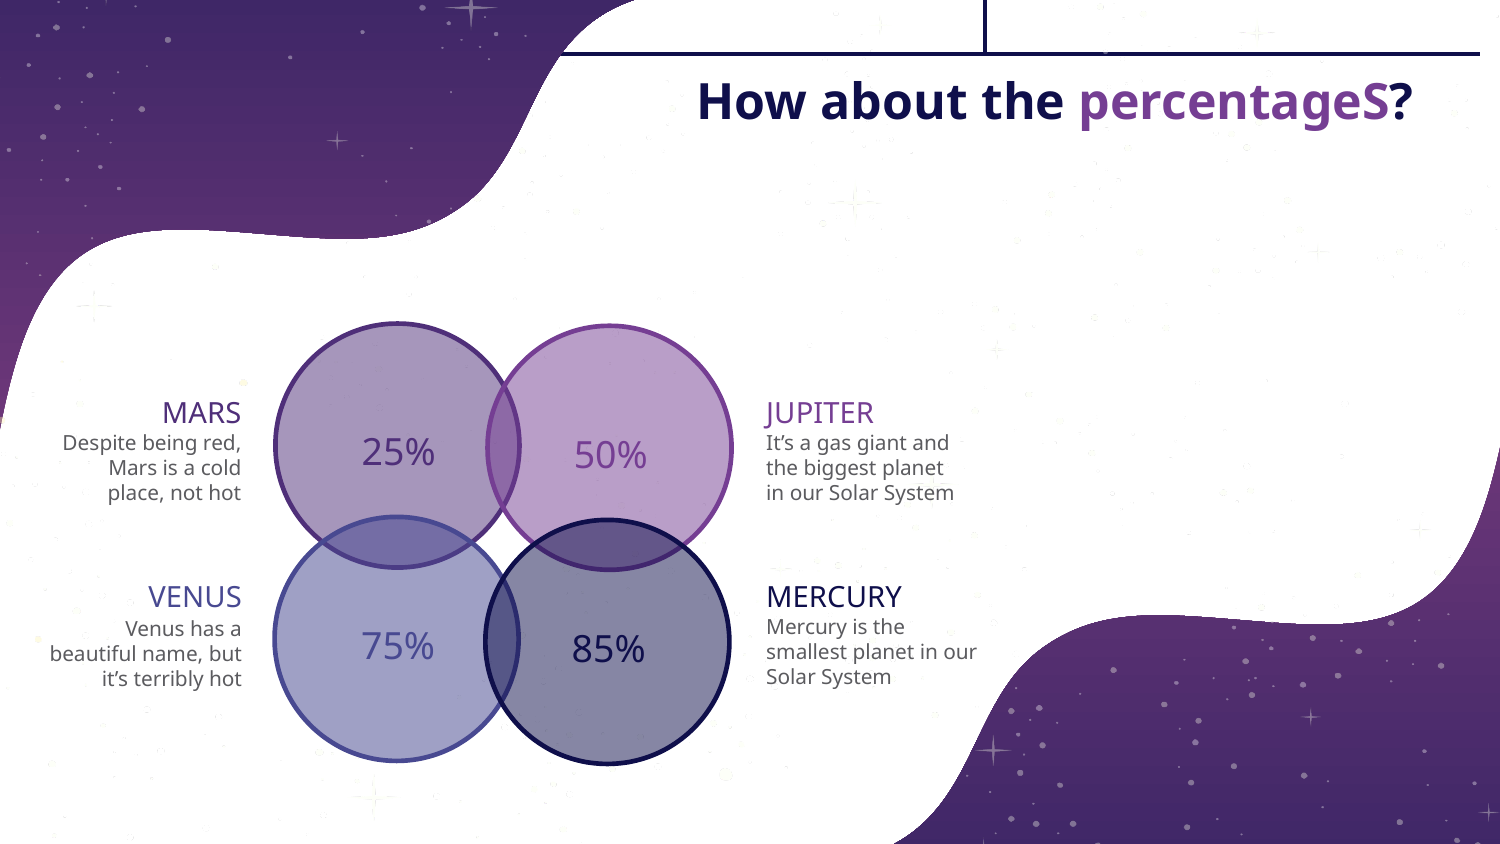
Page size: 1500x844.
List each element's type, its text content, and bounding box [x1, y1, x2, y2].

text_box [274, 516, 503, 761]
text_box MERCURY Mercury is the smallest planet in our Solar System [764, 577, 983, 710]
text_box 75% [343, 620, 451, 660]
text_box 50% [557, 429, 663, 470]
text_box 85% [559, 623, 657, 664]
text_box [487, 325, 732, 546]
text_box 25% [345, 426, 451, 466]
text_box [485, 519, 730, 764]
text_box MARS Despite being red, Mars is a cold place, not hot [48, 393, 242, 499]
title How about the percentageS? [541, 54, 1429, 135]
text_box JUPITER It’s a gas giant and the biggest planet in our Solar System [764, 393, 962, 506]
picture [0, 0, 1500, 844]
text_box [275, 323, 504, 542]
text_box VENUS Venus has a beautiful name, but it’s terribly hot [44, 577, 242, 710]
